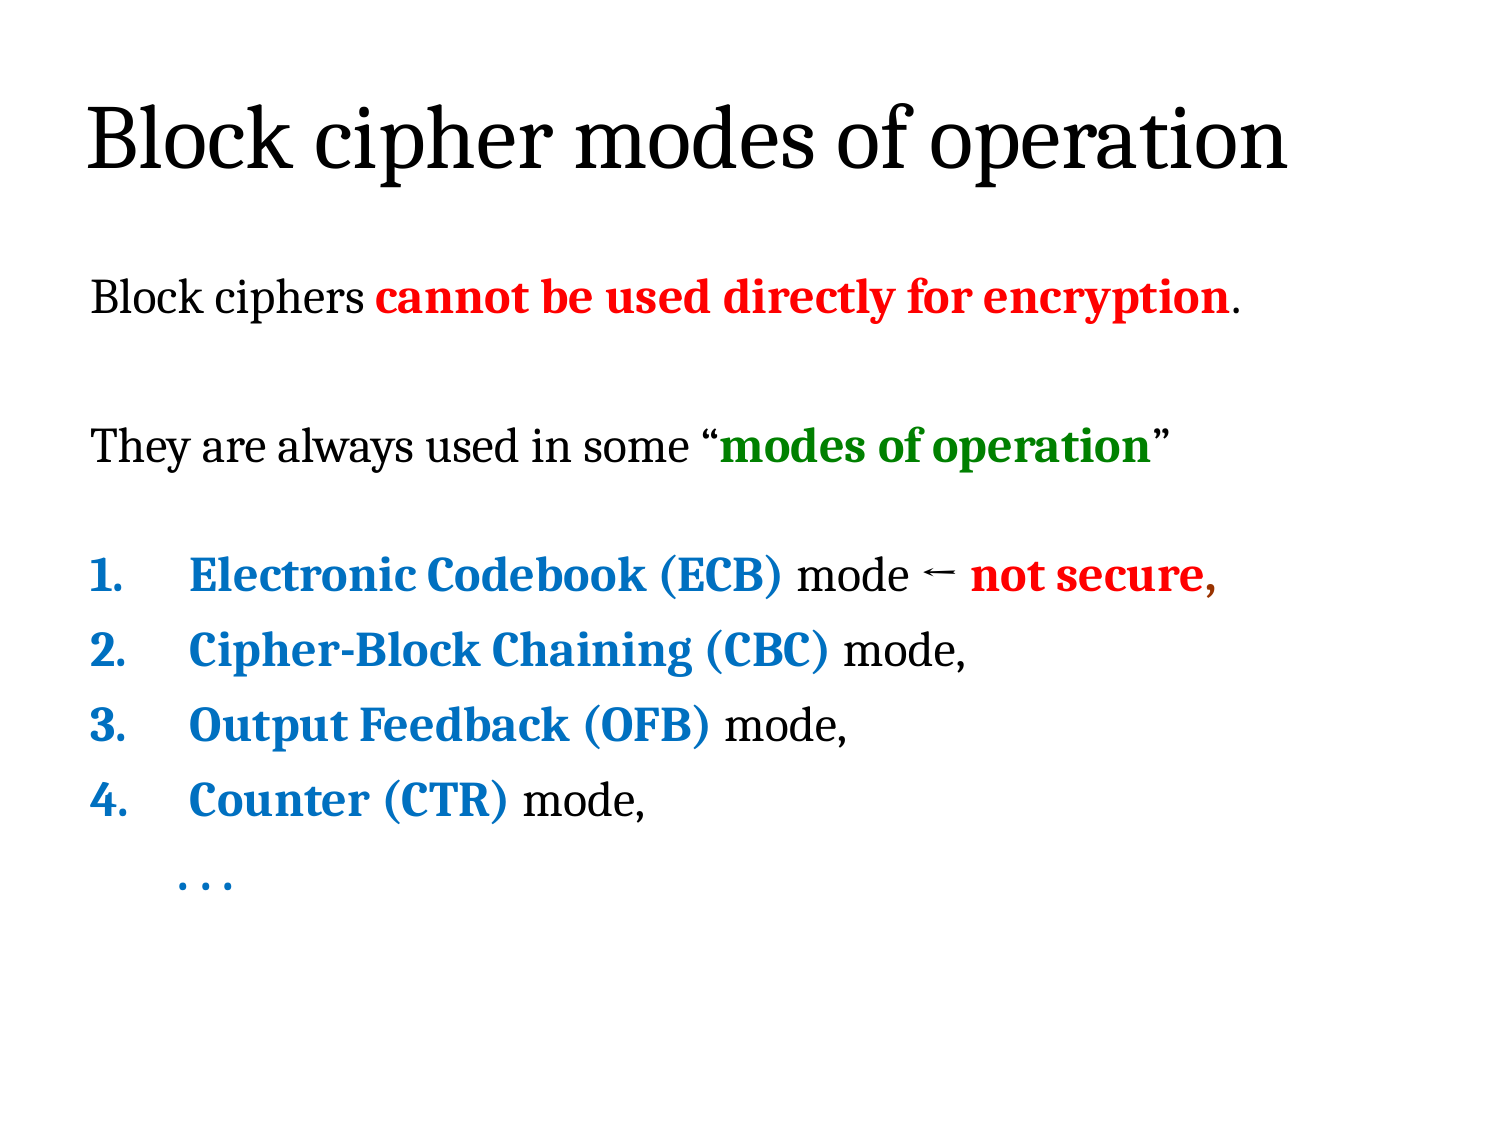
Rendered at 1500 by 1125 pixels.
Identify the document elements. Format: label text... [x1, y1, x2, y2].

title Block cipher modes of operation [70, 45, 1466, 233]
list Block ciphers cannot be used directly for encryption. They are always used in some “modes of operation” Electronic Codebook (ECB) mode ← not secure, Cipher-Block Chaining (CBC) mode, Output Feedback (OFB) mode, Counter (CTR) mode, . . . [75, 262, 1425, 1050]
